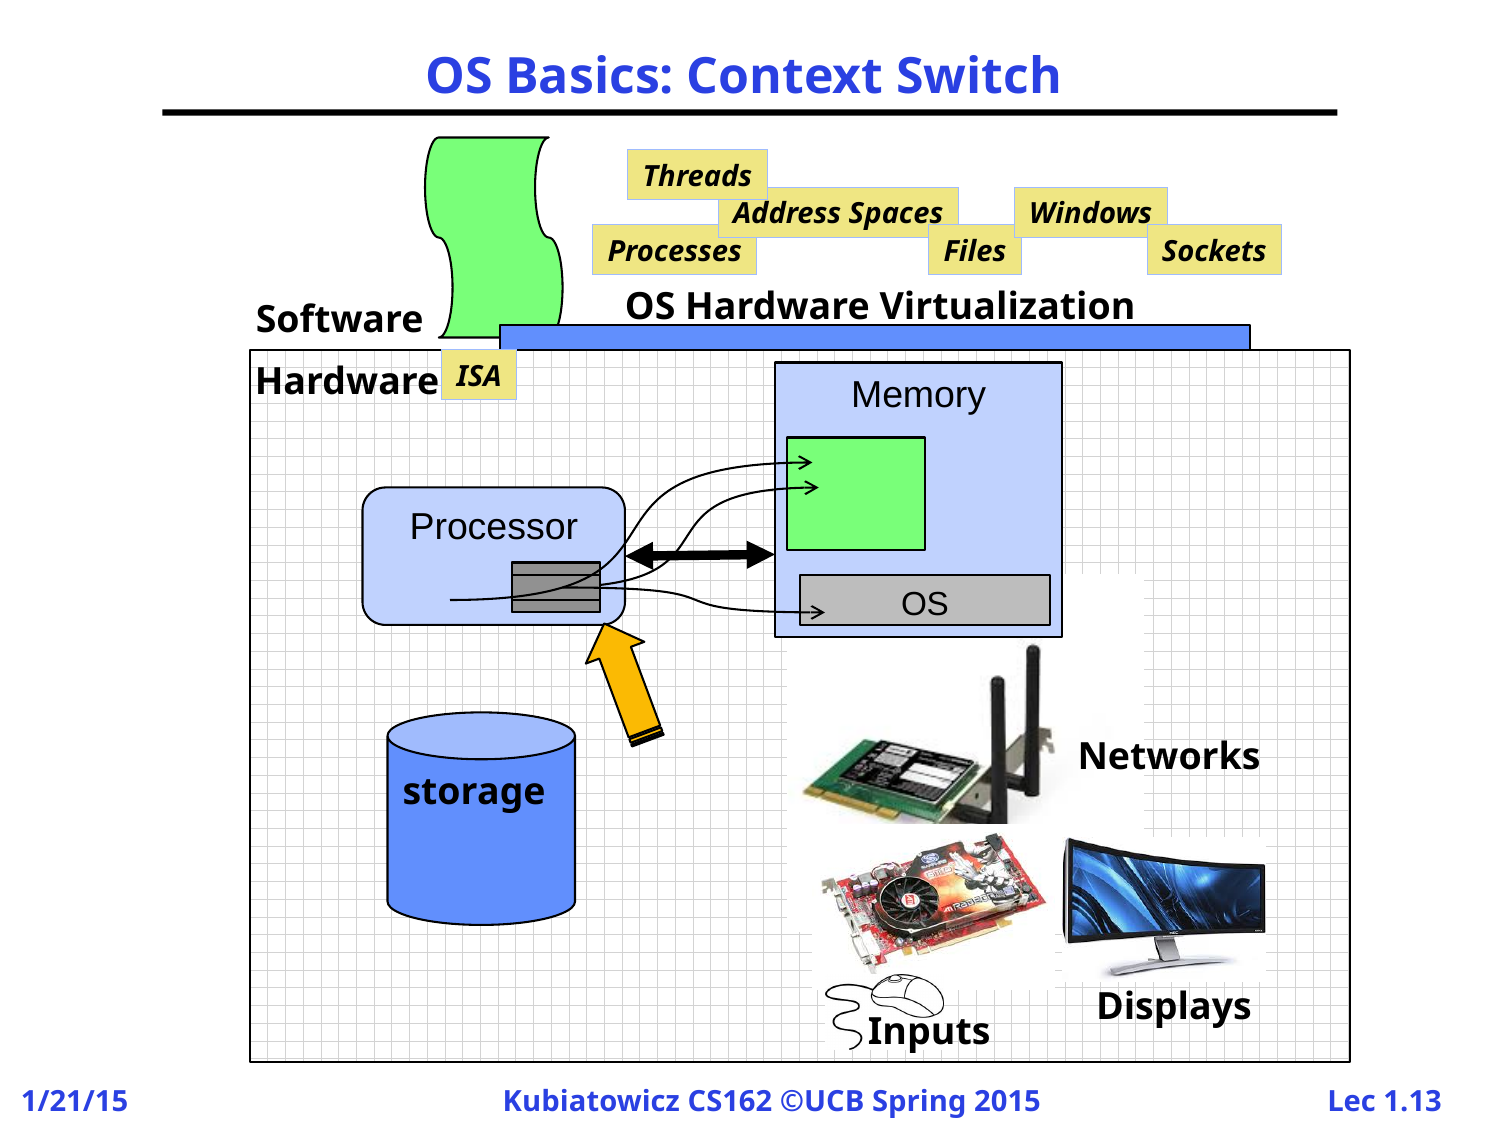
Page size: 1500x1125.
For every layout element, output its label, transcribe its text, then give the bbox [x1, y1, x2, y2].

text_box Processor [362, 487, 615, 625]
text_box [449, 462, 813, 601]
text_box Processes [592, 224, 757, 275]
text_box storage [387, 712, 576, 925]
text_box [585, 623, 664, 747]
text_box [387, 713, 574, 759]
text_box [634, 402, 735, 460]
text_box [787, 437, 925, 550]
text_box Sockets [1147, 224, 1282, 275]
text_box Inputs [853, 999, 1006, 1060]
title OS Basics: Context Switch [87, 16, 1400, 138]
text_box Memory [774, 621, 782, 638]
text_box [562, 587, 826, 613]
text_box Networks [1148, 724, 1276, 785]
text_box OS Hardware Virtualization [610, 274, 1151, 335]
text_box Memory [774, 362, 1063, 573]
text_box Displays [1081, 987, 1267, 1035]
text_box Files [928, 224, 1022, 275]
text_box [499, 324, 1250, 350]
text_box Software [241, 287, 439, 348]
text_box Windows [1014, 187, 1168, 238]
text_box Address Spaces [718, 187, 959, 238]
picture [787, 574, 1266, 1050]
text_box [249, 350, 1350, 1063]
text_box ISA [441, 349, 517, 400]
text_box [634, 621, 735, 673]
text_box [512, 608, 557, 613]
text_box Hardware [240, 349, 455, 410]
text_box Threads [627, 149, 768, 200]
text_box [425, 137, 563, 338]
